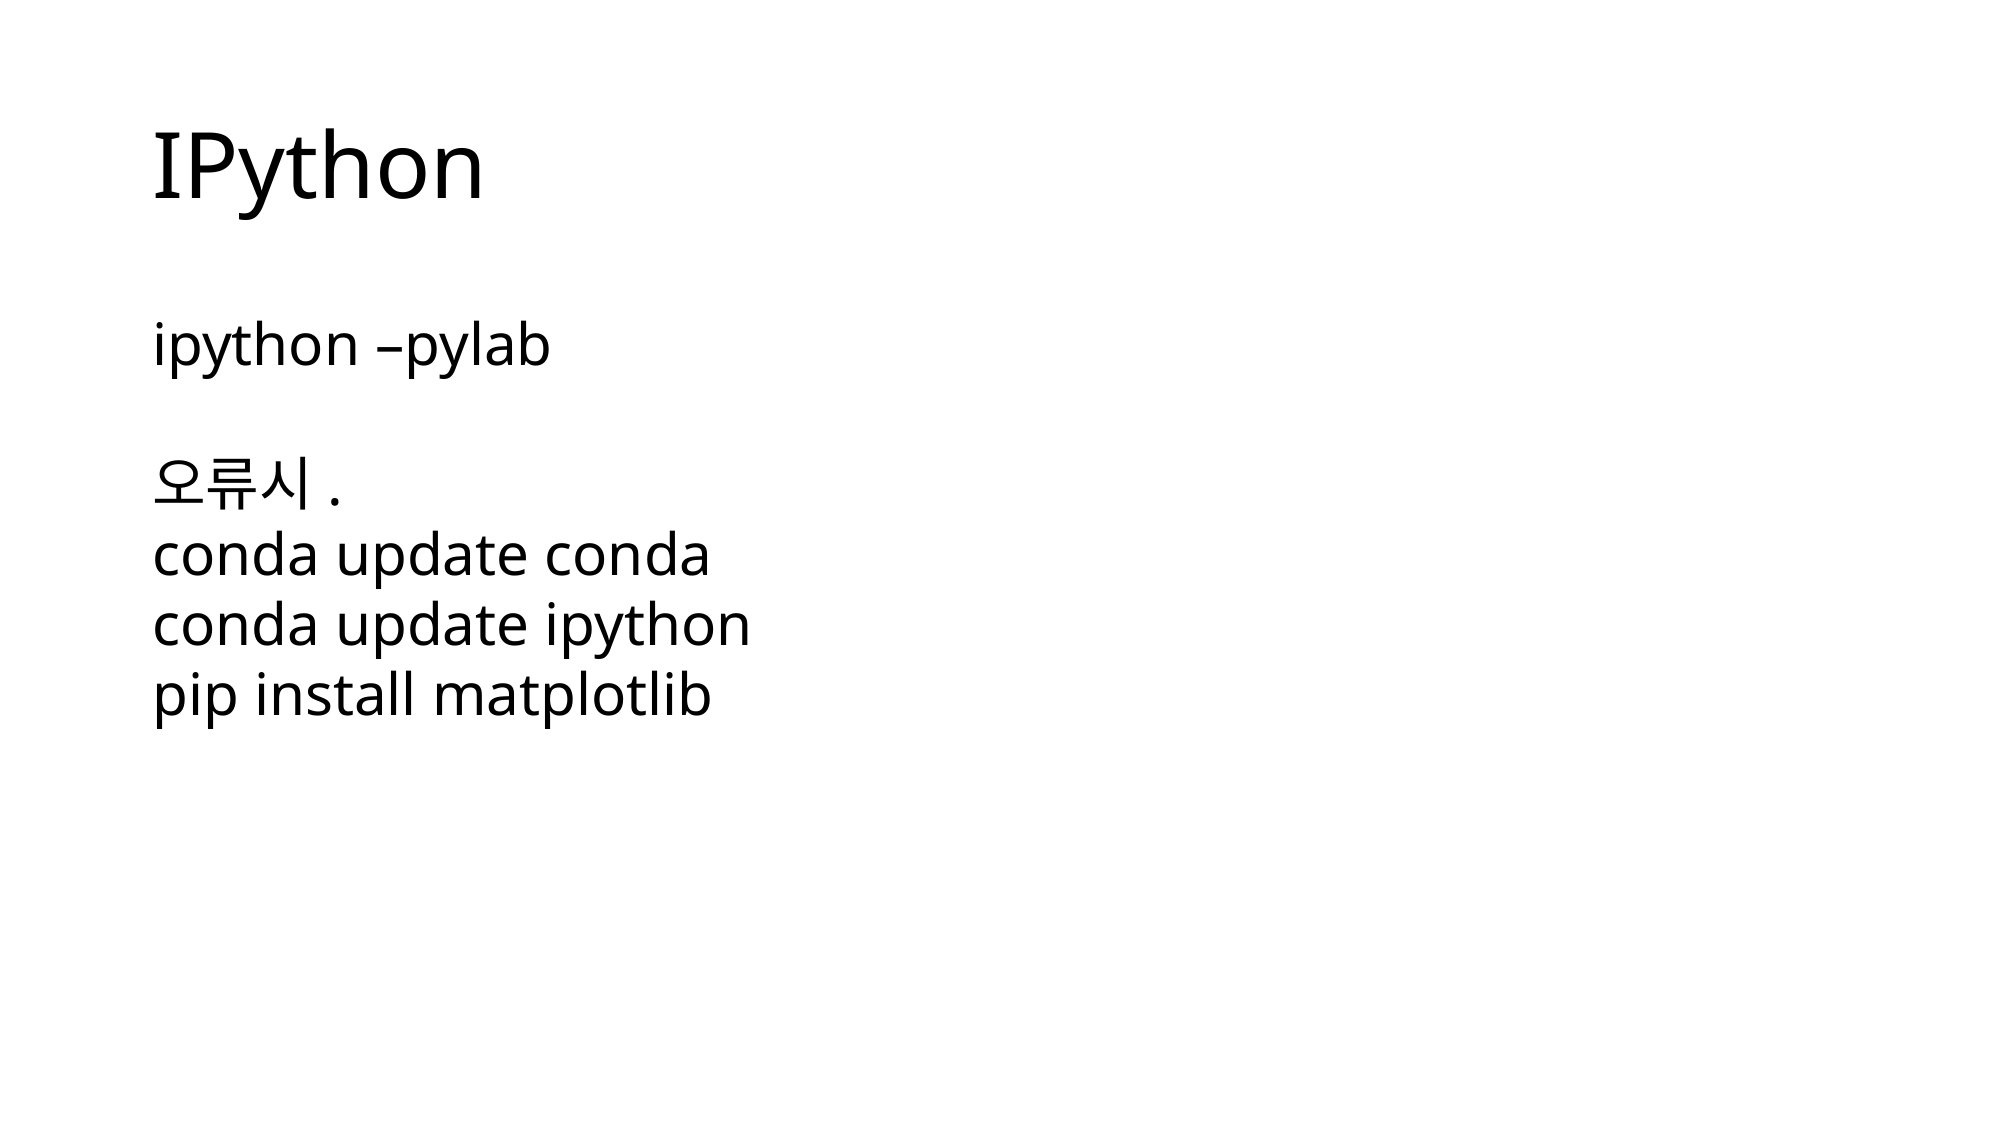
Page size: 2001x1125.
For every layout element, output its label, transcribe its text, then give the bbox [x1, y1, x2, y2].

title IPython [137, 59, 1863, 278]
list ipython –pylab 오류시. conda update conda conda update ipython pip install matplotlib [137, 299, 1863, 1014]
